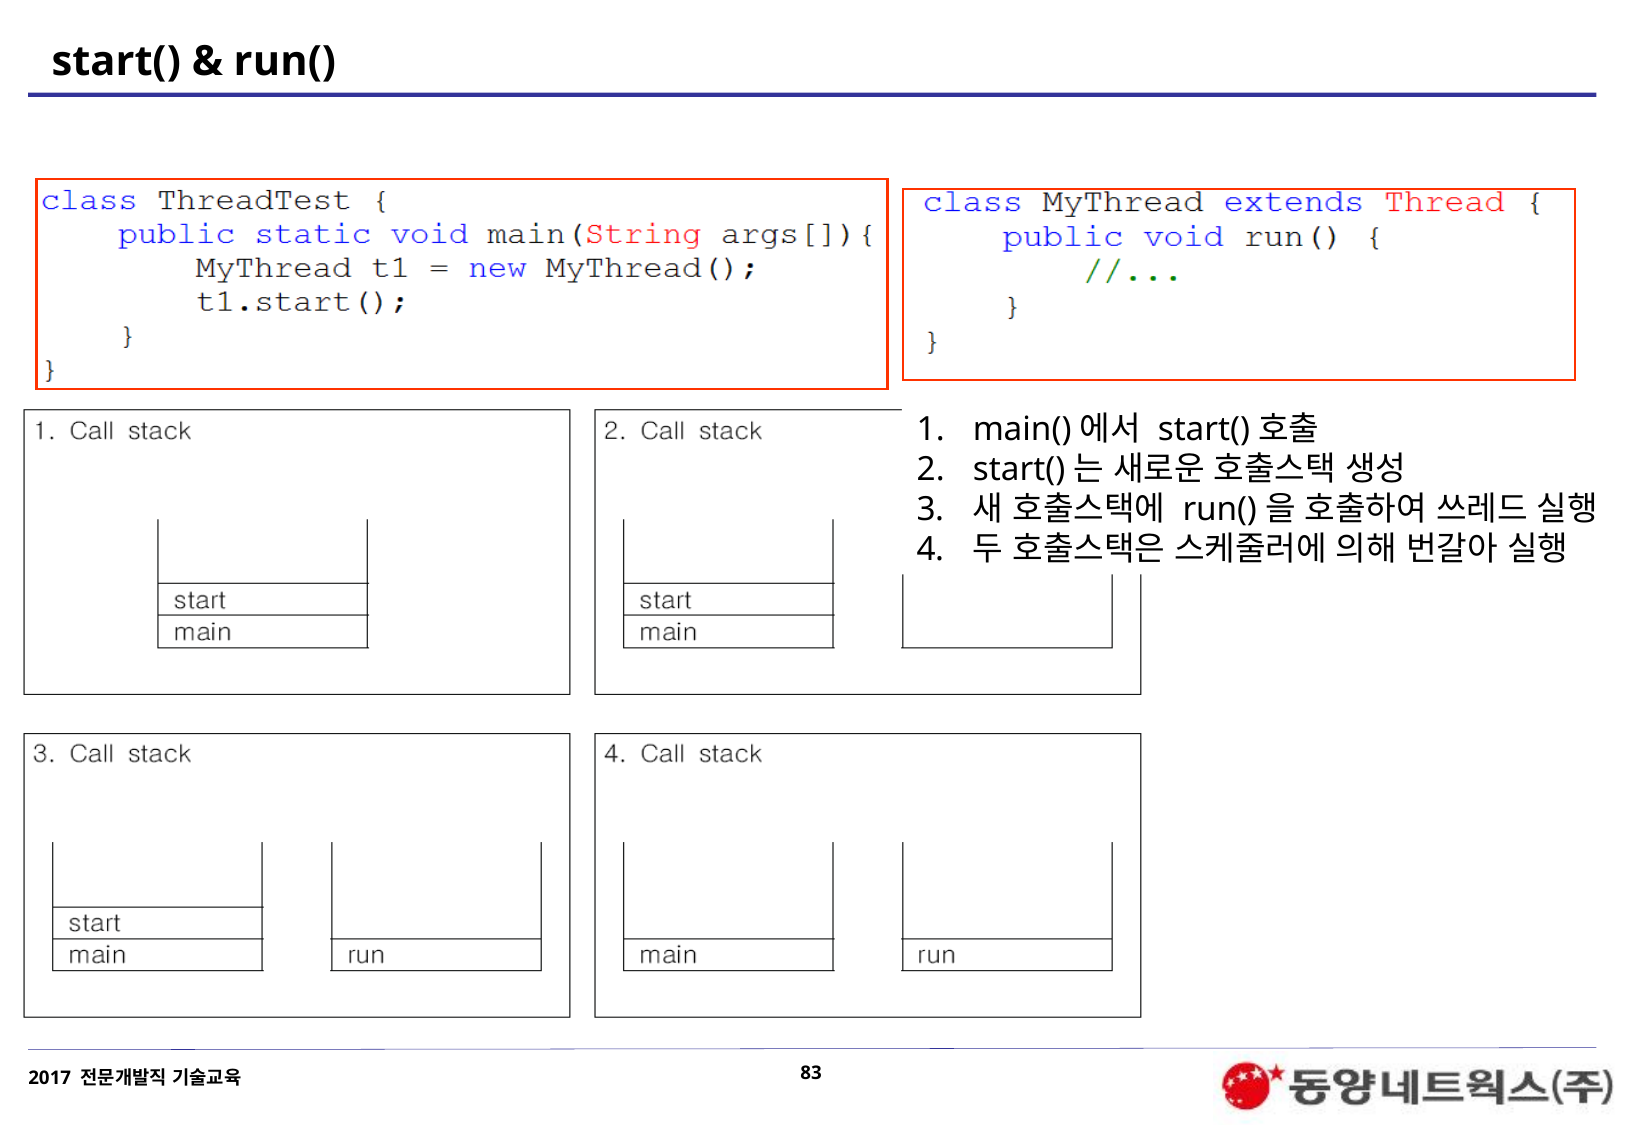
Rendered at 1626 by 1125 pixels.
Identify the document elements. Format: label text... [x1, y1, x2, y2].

picture [18, 405, 1146, 1022]
picture [1213, 1051, 1625, 1125]
title start() & run() [36, 25, 1325, 92]
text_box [32, 179, 888, 392]
text_box main()에서 start()호출 start()는 새로운 호출스택 생성 새 호출스택에 run()을 호출하여 쓰레드 실행 두 호출스택은 스케줄러에 의해 번갈아 실행 [901, 399, 1613, 575]
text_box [902, 181, 1576, 381]
